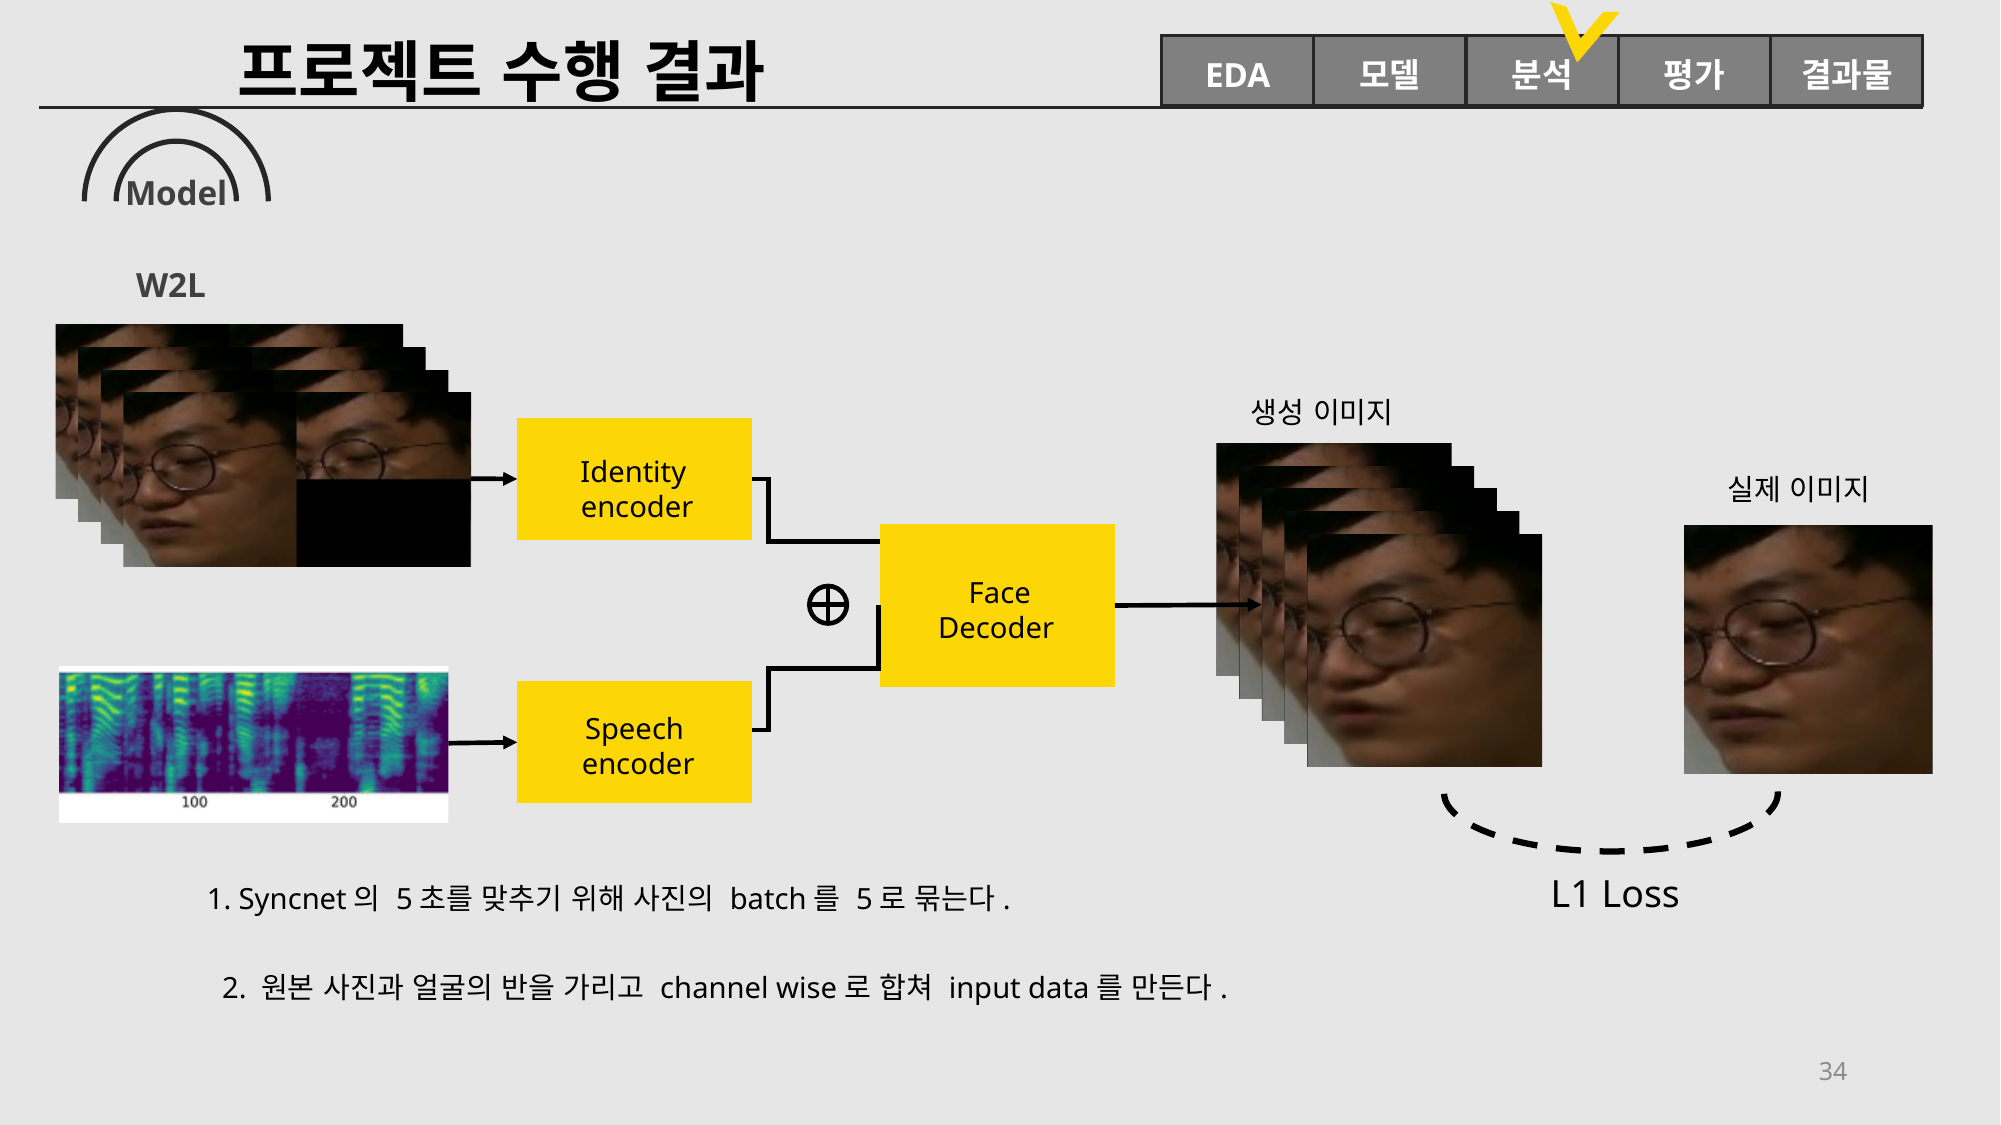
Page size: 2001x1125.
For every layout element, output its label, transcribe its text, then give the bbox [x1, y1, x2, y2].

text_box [517, 681, 754, 804]
text_box Identity encoder [530, 445, 744, 531]
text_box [55, 322, 471, 567]
text_box Face Decoder [847, 566, 1216, 652]
text_box 프로젝트 수행 결과 [197, 108, 1039, 118]
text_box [1542, 6, 1621, 63]
text_box [888, 652, 1116, 688]
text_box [759, 613, 888, 724]
slide_number 34 [1412, 1042, 1863, 1103]
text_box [1216, 443, 1543, 766]
text_box [893, 523, 1116, 566]
text_box 실제 이미지 [1587, 463, 2000, 514]
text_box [765, 481, 893, 602]
text_box 1. Syncnet의 5초를 맞추기 위해 사진의 batch를 5로 묶는다. [176, 872, 1049, 923]
text_box 프로젝트 수행 결과 [0, 22, 1039, 109]
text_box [1161, 35, 1923, 106]
text_box L1 Loss [1535, 862, 1781, 923]
picture [1679, 524, 1933, 774]
text_box 생성 이미지 [1110, 387, 1543, 437]
text_box [516, 417, 753, 541]
text_box [808, 602, 848, 613]
text_box 2. 원본 사진과 얼굴의 반을 가리고 channel wise로 합쳐 input data를 만든다. [150, 962, 1314, 1012]
picture [59, 663, 449, 823]
text_box [1443, 782, 1779, 852]
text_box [0, 109, 411, 305]
text_box Face Decoder [784, 602, 809, 613]
